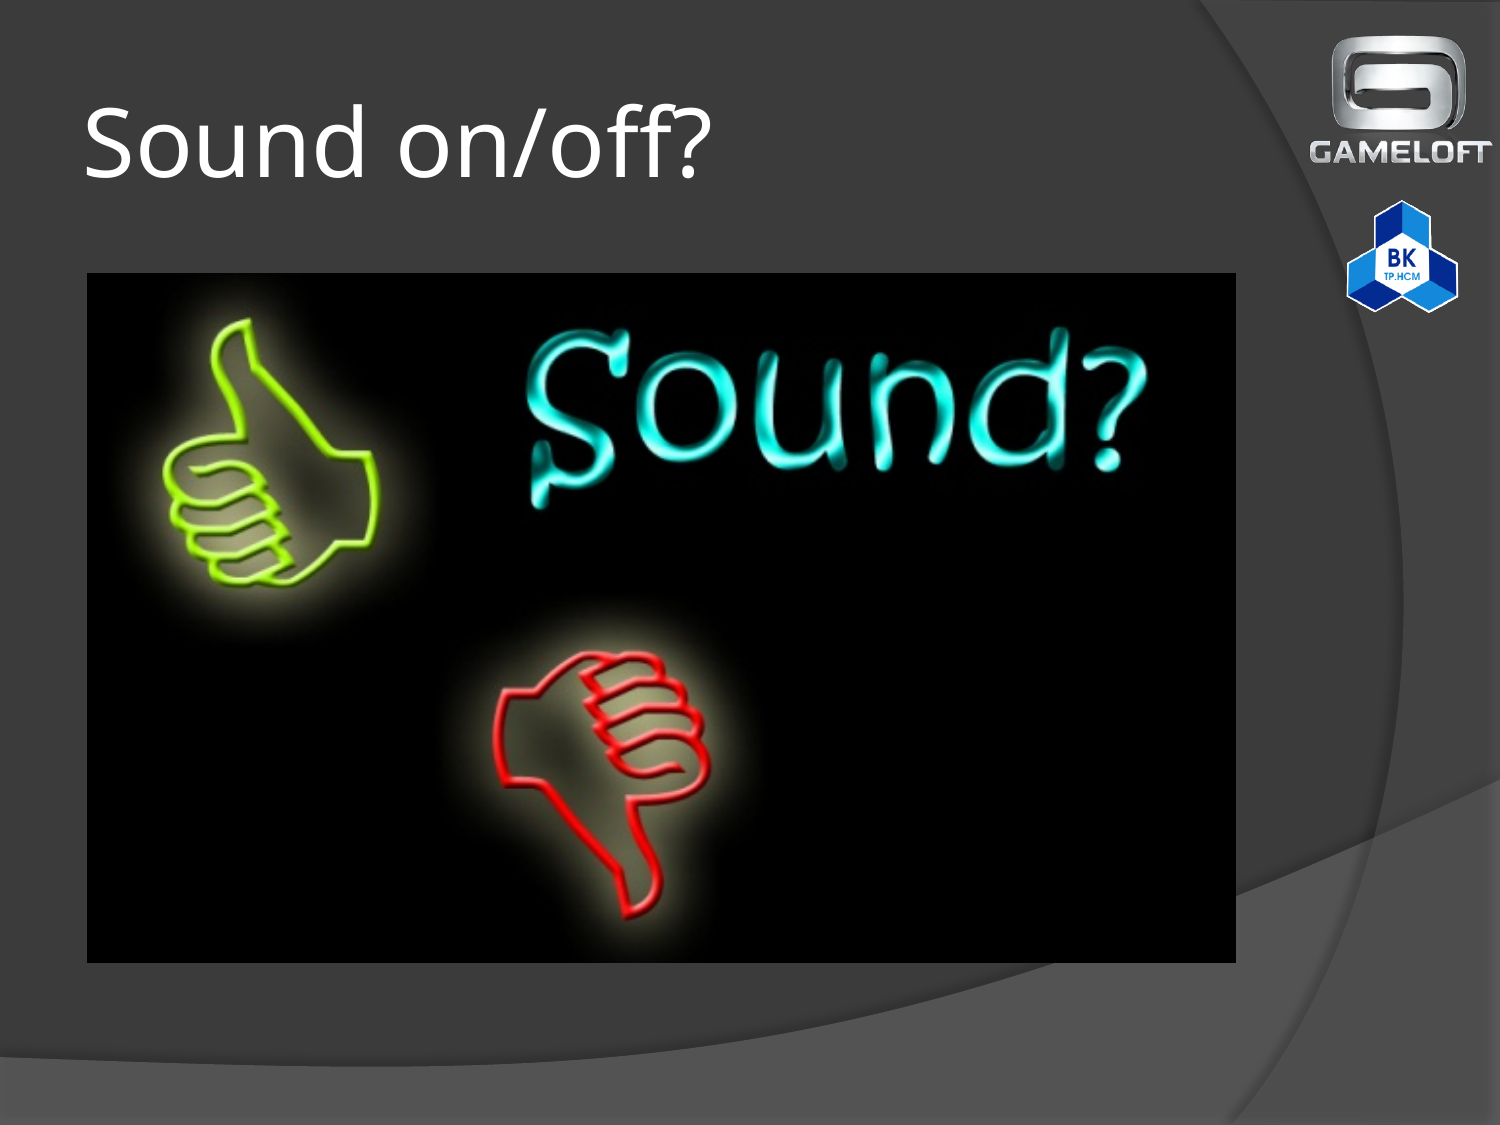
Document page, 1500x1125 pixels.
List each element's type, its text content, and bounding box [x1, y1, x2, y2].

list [87, 273, 1236, 963]
title Sound on/off? [75, 45, 1300, 233]
picture [1345, 199, 1459, 313]
picture [1303, 24, 1500, 176]
